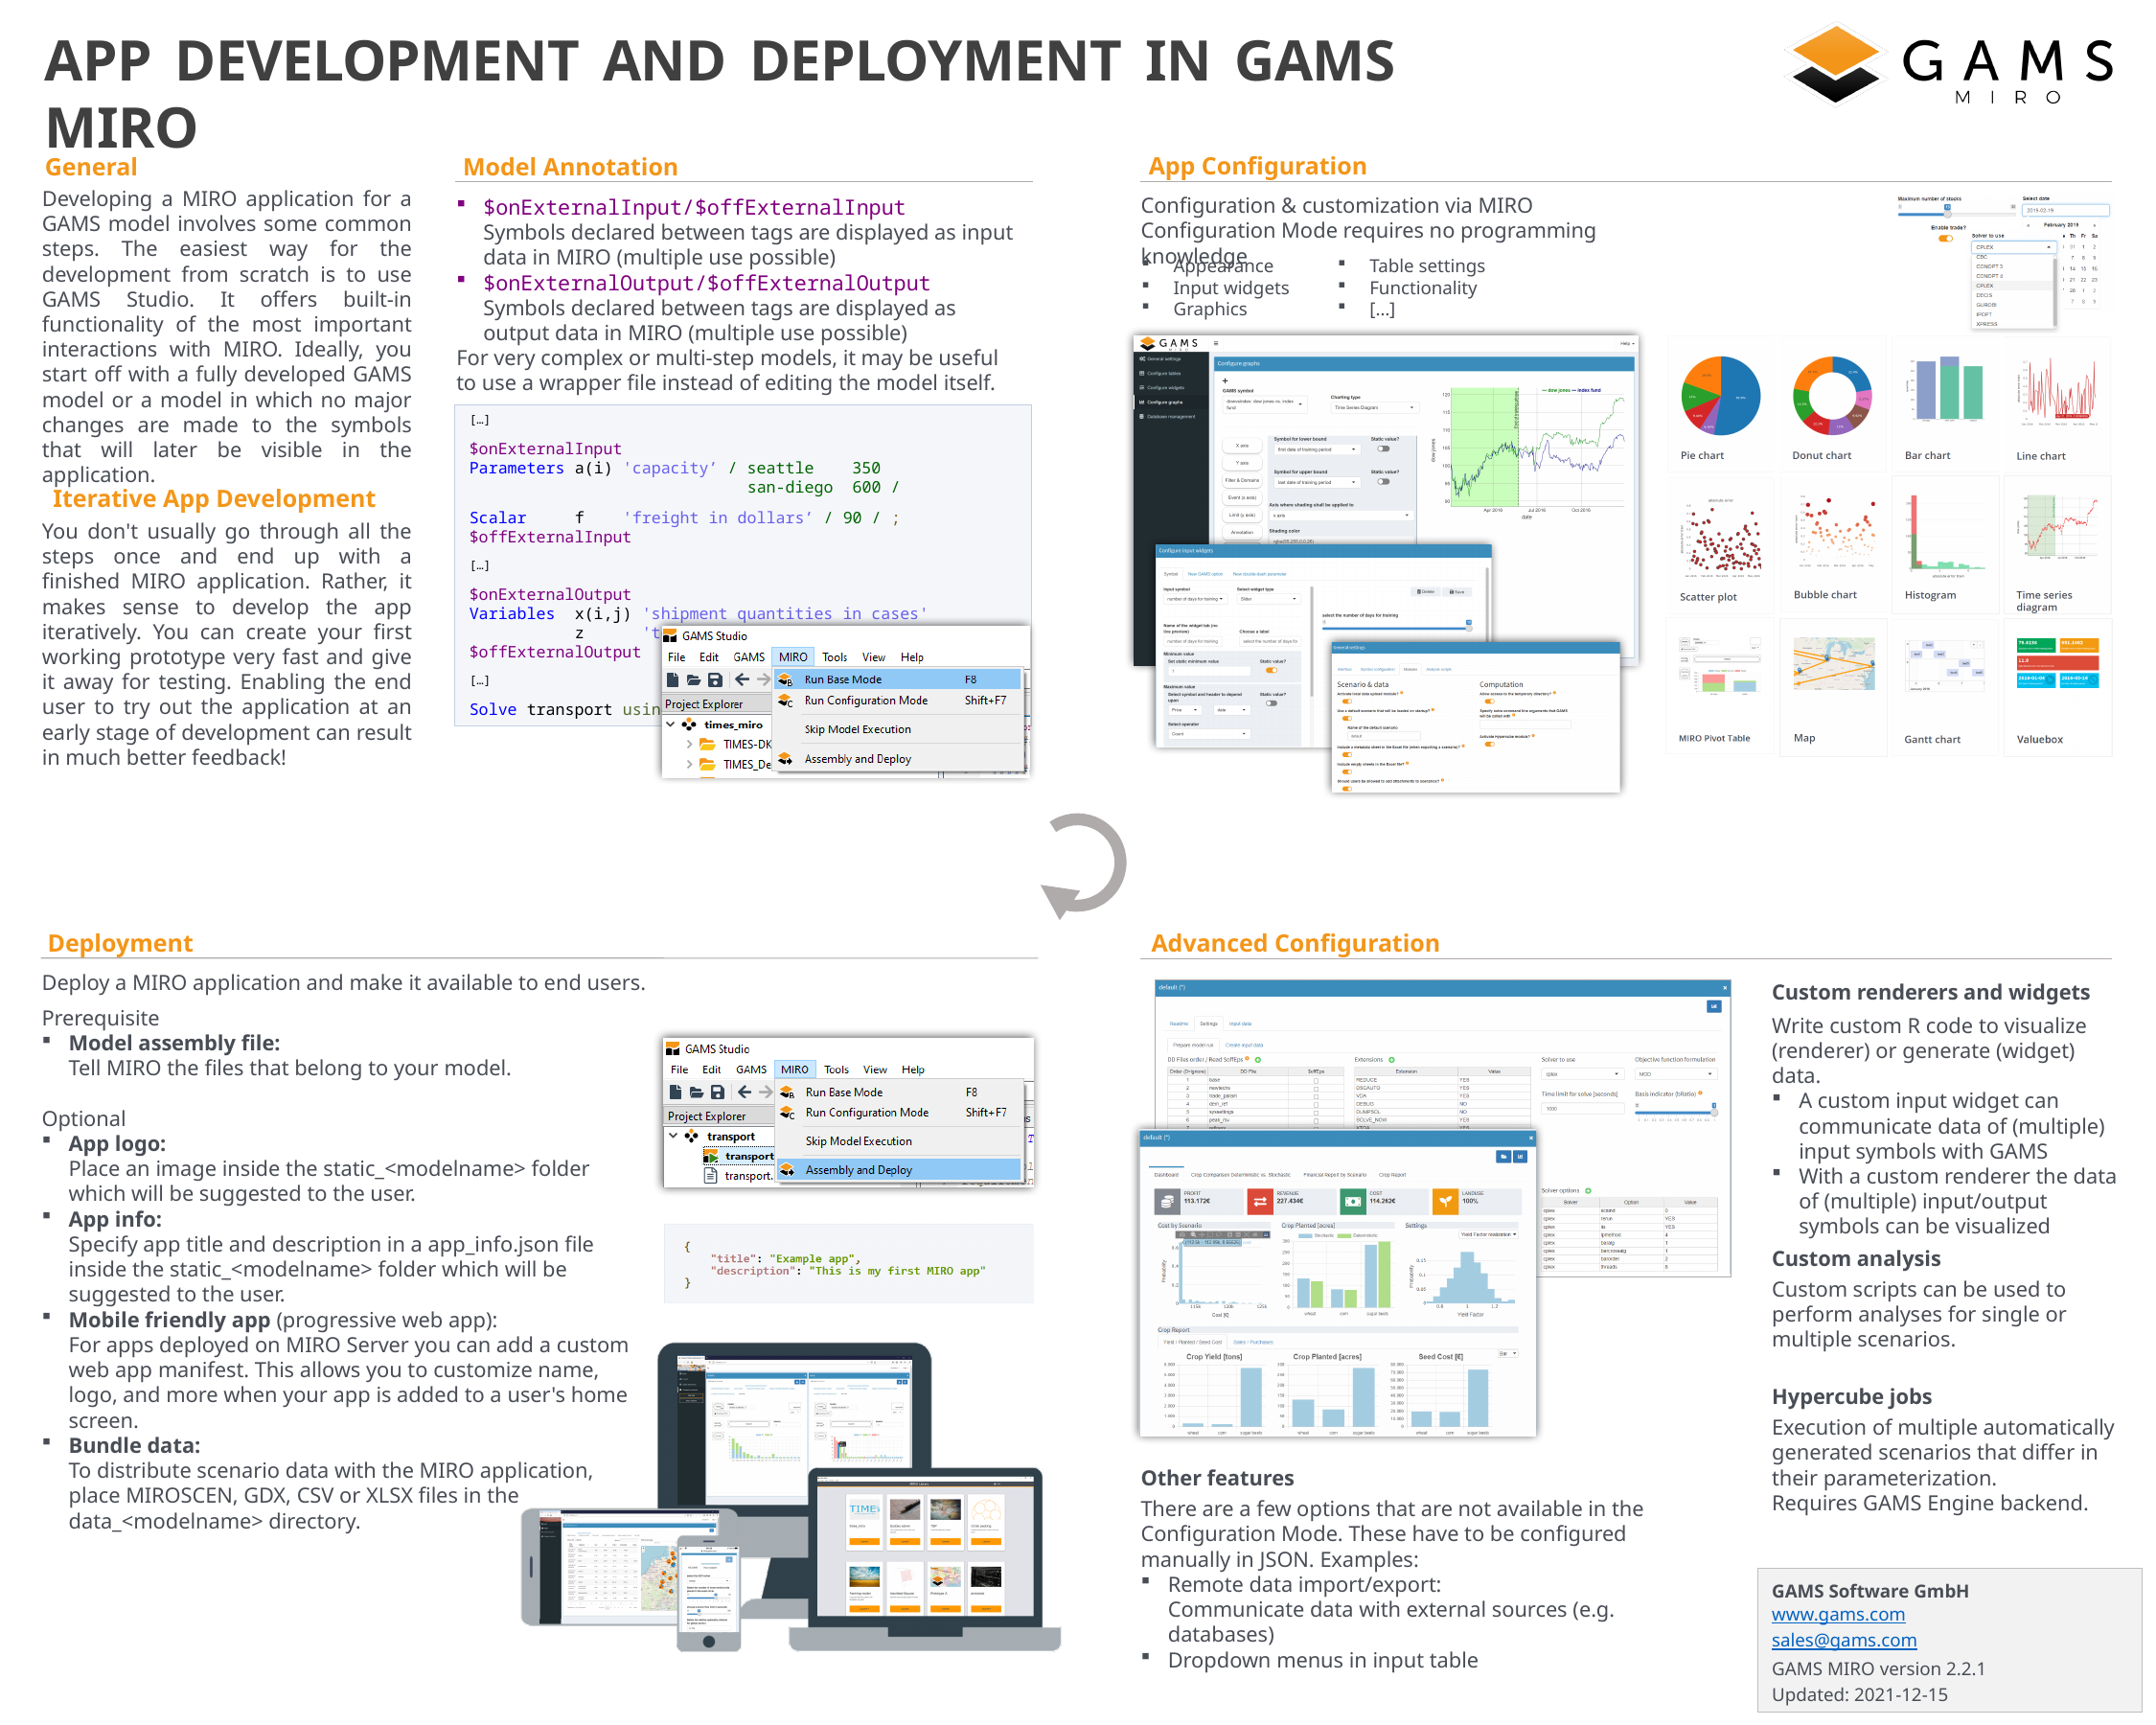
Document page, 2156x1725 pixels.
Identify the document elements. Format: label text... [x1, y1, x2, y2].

text_box [1040, 818, 1121, 907]
picture [2004, 475, 2112, 613]
picture [1138, 1129, 1537, 1437]
picture [2004, 618, 2112, 756]
picture [1892, 475, 2000, 613]
picture [1930, 193, 2114, 334]
picture [663, 1223, 1034, 1303]
text_box Hypercube jobs [1757, 1376, 2132, 1416]
text_box GAMS Software GmbH www.gams.com sales@gams.com GAMS MIRO version 2.2.1 Updated: 2021-12-15 [1757, 1568, 2143, 1713]
picture [1896, 194, 2017, 218]
text_box app development and deployment in gams miro [31, 17, 1410, 167]
text_box Configuration & customization via MIRO Configuration Mode requires no programming knowledge [1126, 185, 1667, 275]
text_box Model Annotation [448, 145, 694, 187]
text_box Prerequisite Model assembly file: Tell MIRO the files that belong to your model. Optional App logo: Place an image inside the static_<modelname> folder which will be suggested to the user. App info: Specify app title and description in a app_info.json file inside the static_<modelname> folder which will be suggested to the user. Mobile friendly app (progressive web app): For apps deployed on MIRO Server you can add a custom web app manifest. This allows you to customize name, logo, and more when your app is added to a user's home screen. Bundle data: To distribute scenario data with the MIRO application, place MIROSCEN, GDX, CSV or XLSX files in the data_<modelname> directory. [27, 998, 663, 1540]
text_box […] $onExternalInput Parameters a(i) 'capacity’ / seattle 350 san-diego 600 / Scalar f 'freight in dollars’ / 90 / ; $offExternalInput […] $onExternalOutput Variables x(i,j) 'shipment quantities in cases' z 'total transportation costs in 1000$’ ; $offExternalOutput […] Solve transport using lp min z; [454, 427, 1032, 726]
picture [1779, 334, 1888, 473]
picture [2004, 335, 2112, 473]
text_box App Configuration [1135, 144, 1383, 185]
picture [1779, 618, 1888, 756]
picture [1891, 618, 2000, 756]
text_box $onExternalInput/$offExternalInput Symbols declared between tags are displayed as input data in MIRO (multiple use possible) $onExternalOutput/$offExternalOutput Symbols declared between tags are displayed as output data in MIRO (multiple use possible) For very complex or multi-step models, it may be useful to use a wrapper file instead of editing the model itself. [442, 187, 1036, 427]
text_box Other features [1126, 1458, 1502, 1498]
picture [1666, 335, 1775, 473]
text_box Execution of multiple automatically generated scenarios that differ in their parameterization. Requires GAMS Engine backend. [1757, 1416, 2132, 1523]
picture [1666, 476, 1775, 614]
picture [661, 625, 1034, 778]
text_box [28, 145, 427, 472]
picture [507, 1315, 1067, 1666]
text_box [1126, 921, 2133, 1360]
picture [1779, 476, 1888, 614]
text_box There are a few options that are not available in the Configuration Mode. These have to be configured manually in JSON. Examples: Remote data import/export: Communicate data with external sources (e.g. databases) Dropdown menus in input table [1126, 1488, 1732, 1679]
picture [1892, 335, 2000, 473]
text_box Deployment [33, 920, 209, 964]
picture [662, 1037, 1034, 1187]
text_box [1127, 247, 1514, 328]
picture [1134, 335, 1639, 793]
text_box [28, 476, 427, 780]
text_box Deploy a MIRO application and make it available to end users. [27, 961, 991, 1001]
picture [1665, 617, 1775, 754]
picture [1777, 12, 2133, 115]
